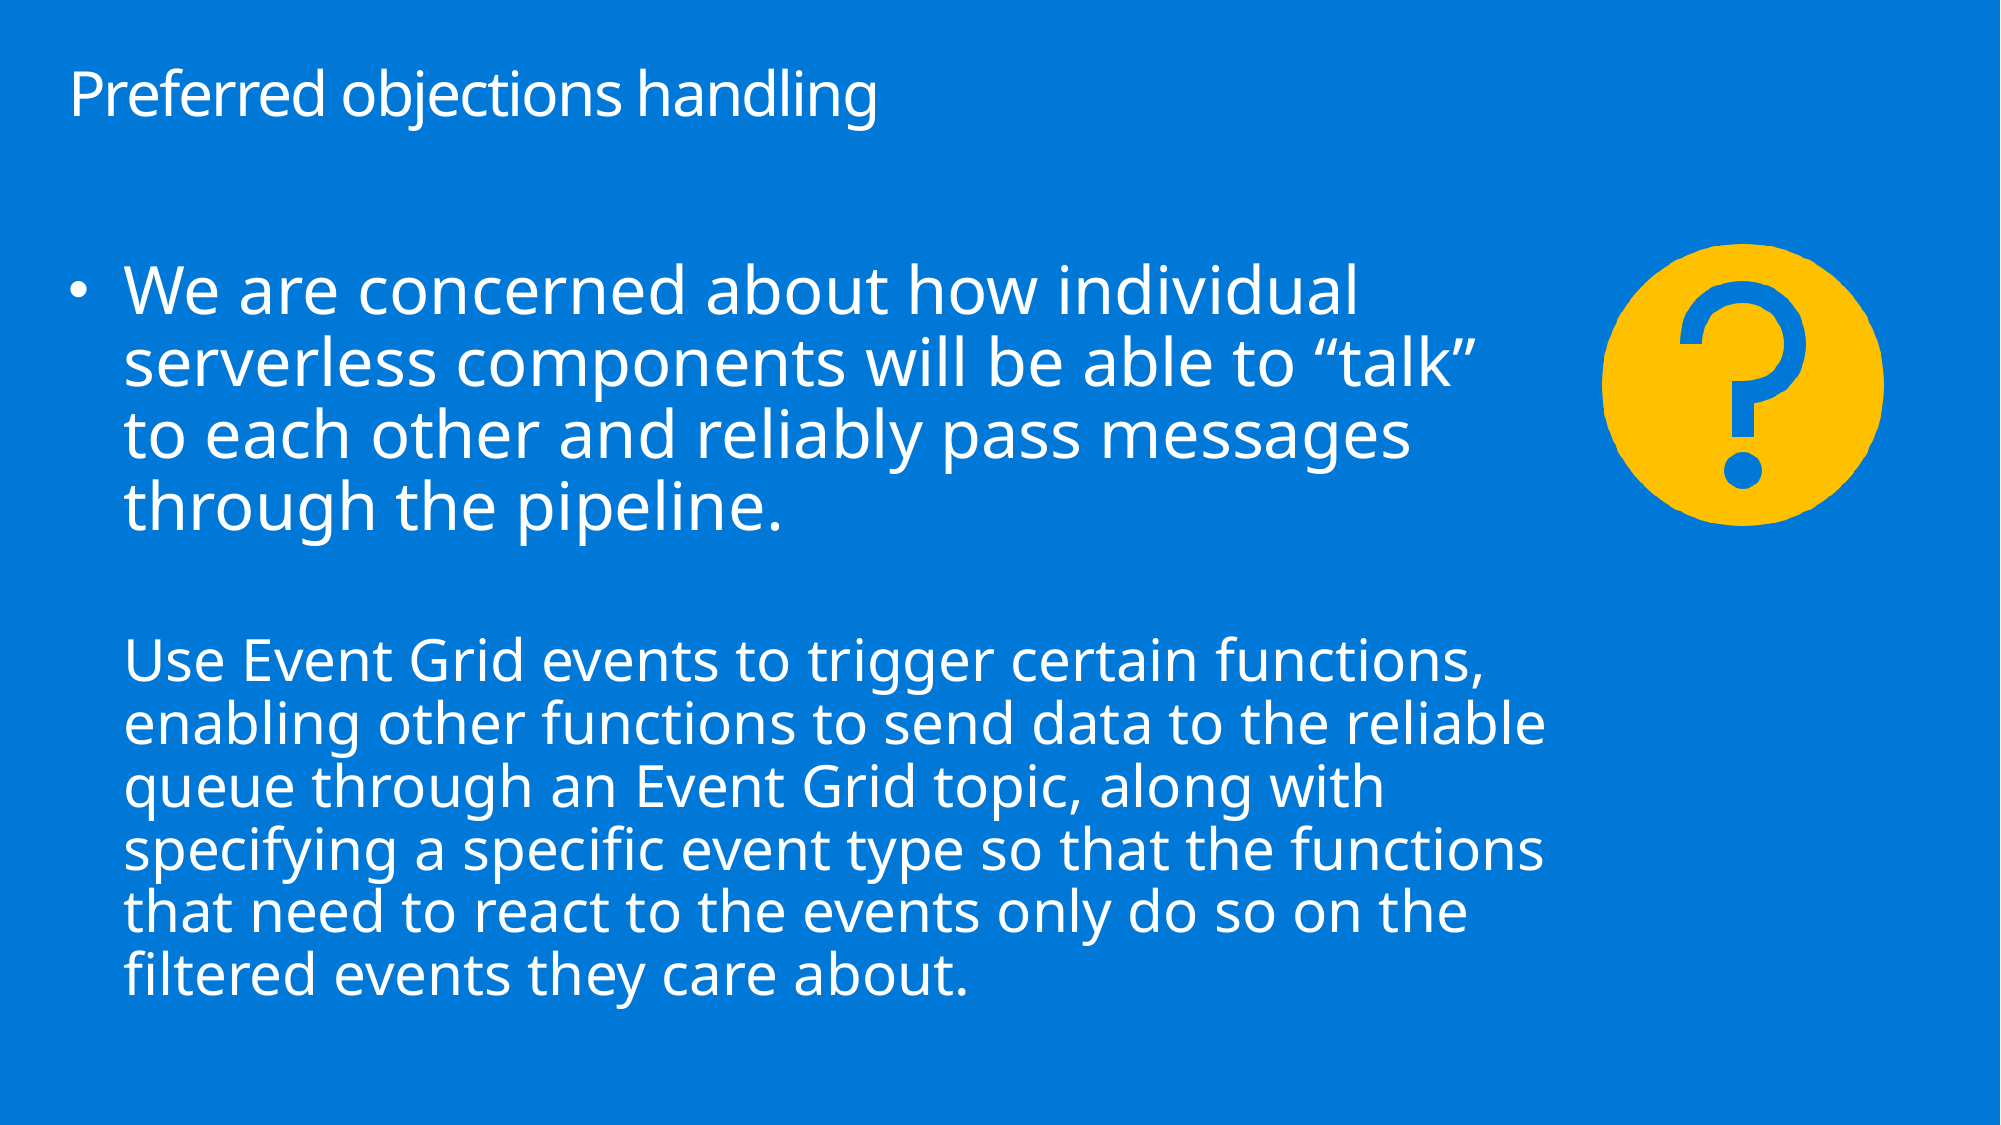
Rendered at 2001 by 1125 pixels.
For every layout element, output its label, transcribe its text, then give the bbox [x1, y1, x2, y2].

title Preferred objections handling [44, 47, 1957, 196]
picture [1563, 206, 1921, 563]
list We are concerned about how individual serverless components will be able to “talk” to each other and reliably pass messages through the pipeline. Use Event Grid events to trigger certain functions, enabling other functions to send data to the reliable queue through an Event Grid topic, along with specifying a specific event type so that the functions that need to react to the events only do so on the filtered events they care about. [44, 241, 1581, 1078]
